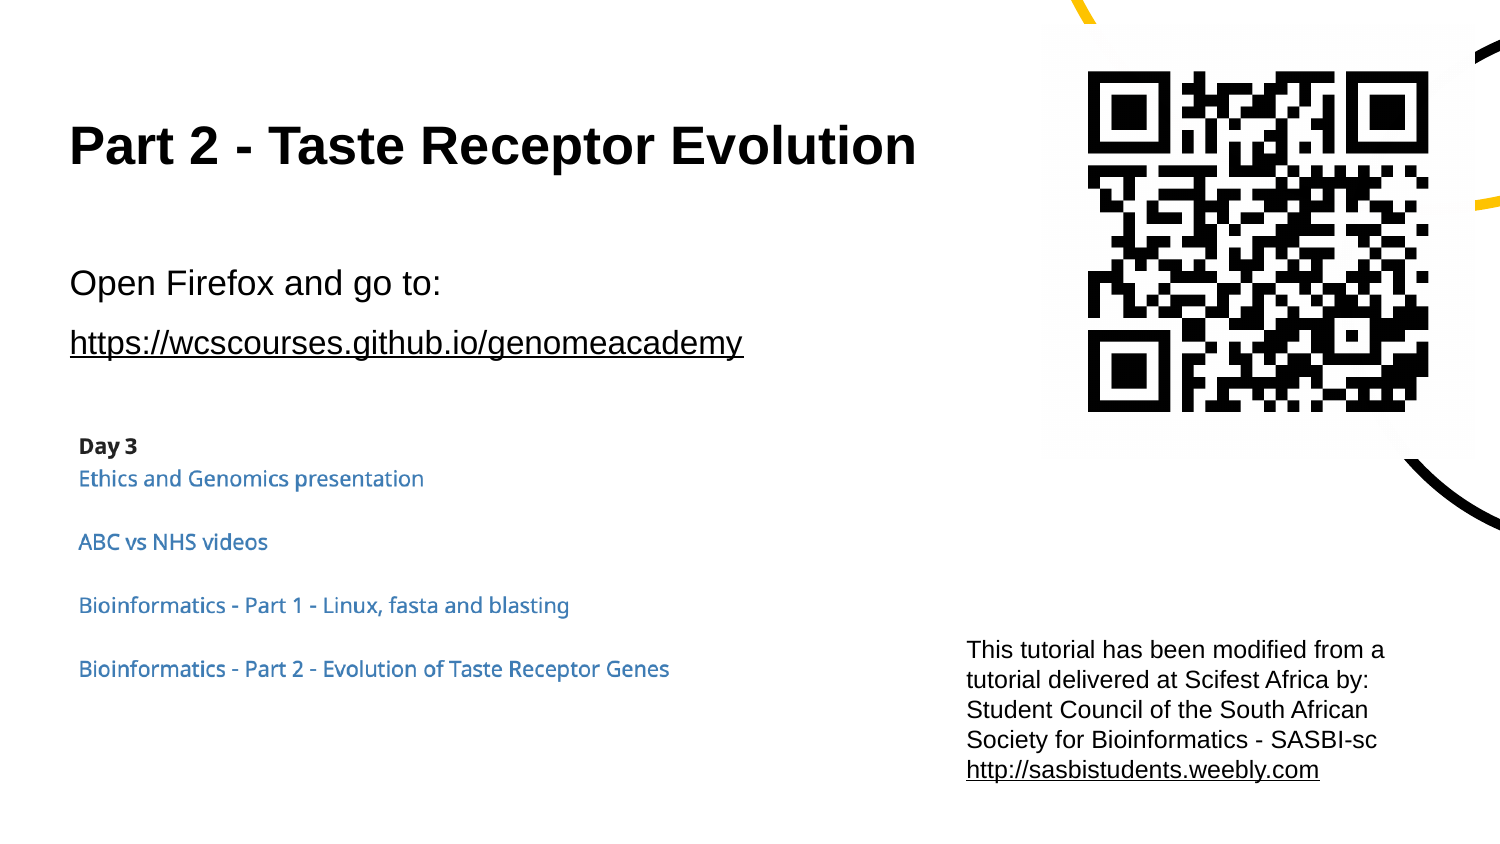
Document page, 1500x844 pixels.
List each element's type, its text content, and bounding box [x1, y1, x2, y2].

picture [1040, 24, 1476, 459]
title Part 2 - Taste Receptor Evolution [58, 116, 1017, 235]
list Open Firefox and go to: https://wcscourses.github.io/genomeacademy [58, 248, 1017, 676]
text_box This tutorial has been modified from a tutorial delivered at Scifest Africa by: Student Council of the South African Society for Bioinformatics - SASBI-sc http://sasbistudents.weebly.com [951, 618, 1444, 799]
picture [58, 421, 809, 697]
